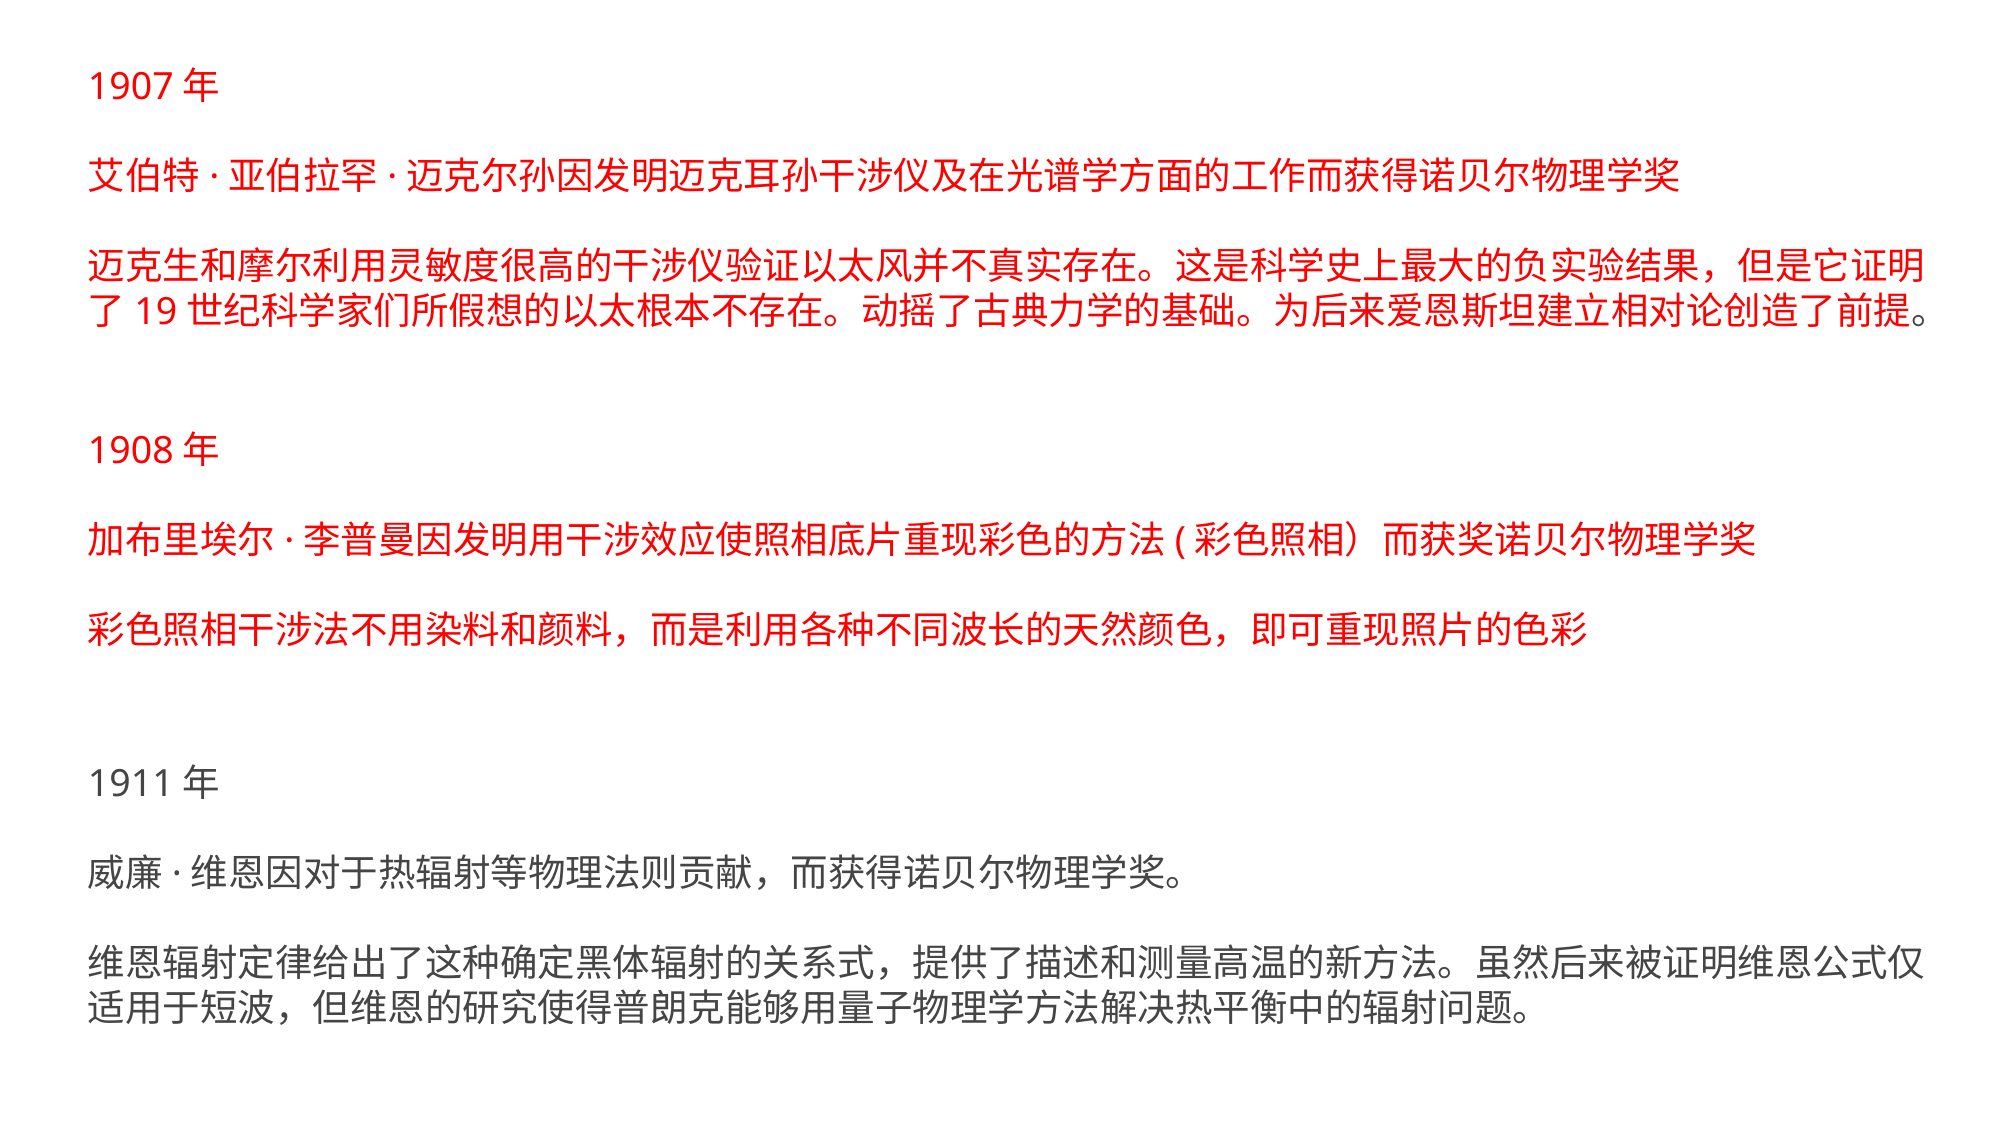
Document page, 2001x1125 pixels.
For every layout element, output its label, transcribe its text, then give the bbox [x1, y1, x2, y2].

text_box 1907年 艾伯特·亚伯拉罕·迈克尔孙因发明迈克耳孙干涉仪及在光谱学方面的工作而获得诺贝尔物理学奖 迈克生和摩尔利用灵敏度很高的干涉仪验证以太风并不真实存在。这是科学史上最大的负实验结果，但是它证明了19世纪科学家们所假想的以太根本不存在。动摇了古典力学的基础。为后来爱恩斯坦建立相对论创造了前提。 [73, 54, 1941, 340]
text_box 1911年 威廉·维恩因对于热辐射等物理法则贡献，而获得诺贝尔物理学奖。 维恩辐射定律给出了这种确定黑体辐射的关系式，提供了描述和测量高温的新方法。虽然后来被证明维恩公式仅适用于短波，但维恩的研究使得普朗克能够用量子物理学方法解决热平衡中的辐射问题。 [73, 751, 1941, 1037]
text_box 1908年 加布里埃尔·李普曼因发明用干涉效应使照相底片重现彩色的方法(彩色照相）而获奖诺贝尔物理学奖 彩色照相干涉法不用染料和颜料，而是利用各种不同波长的天然颜色，即可重现照片的色彩 [73, 418, 1878, 704]
